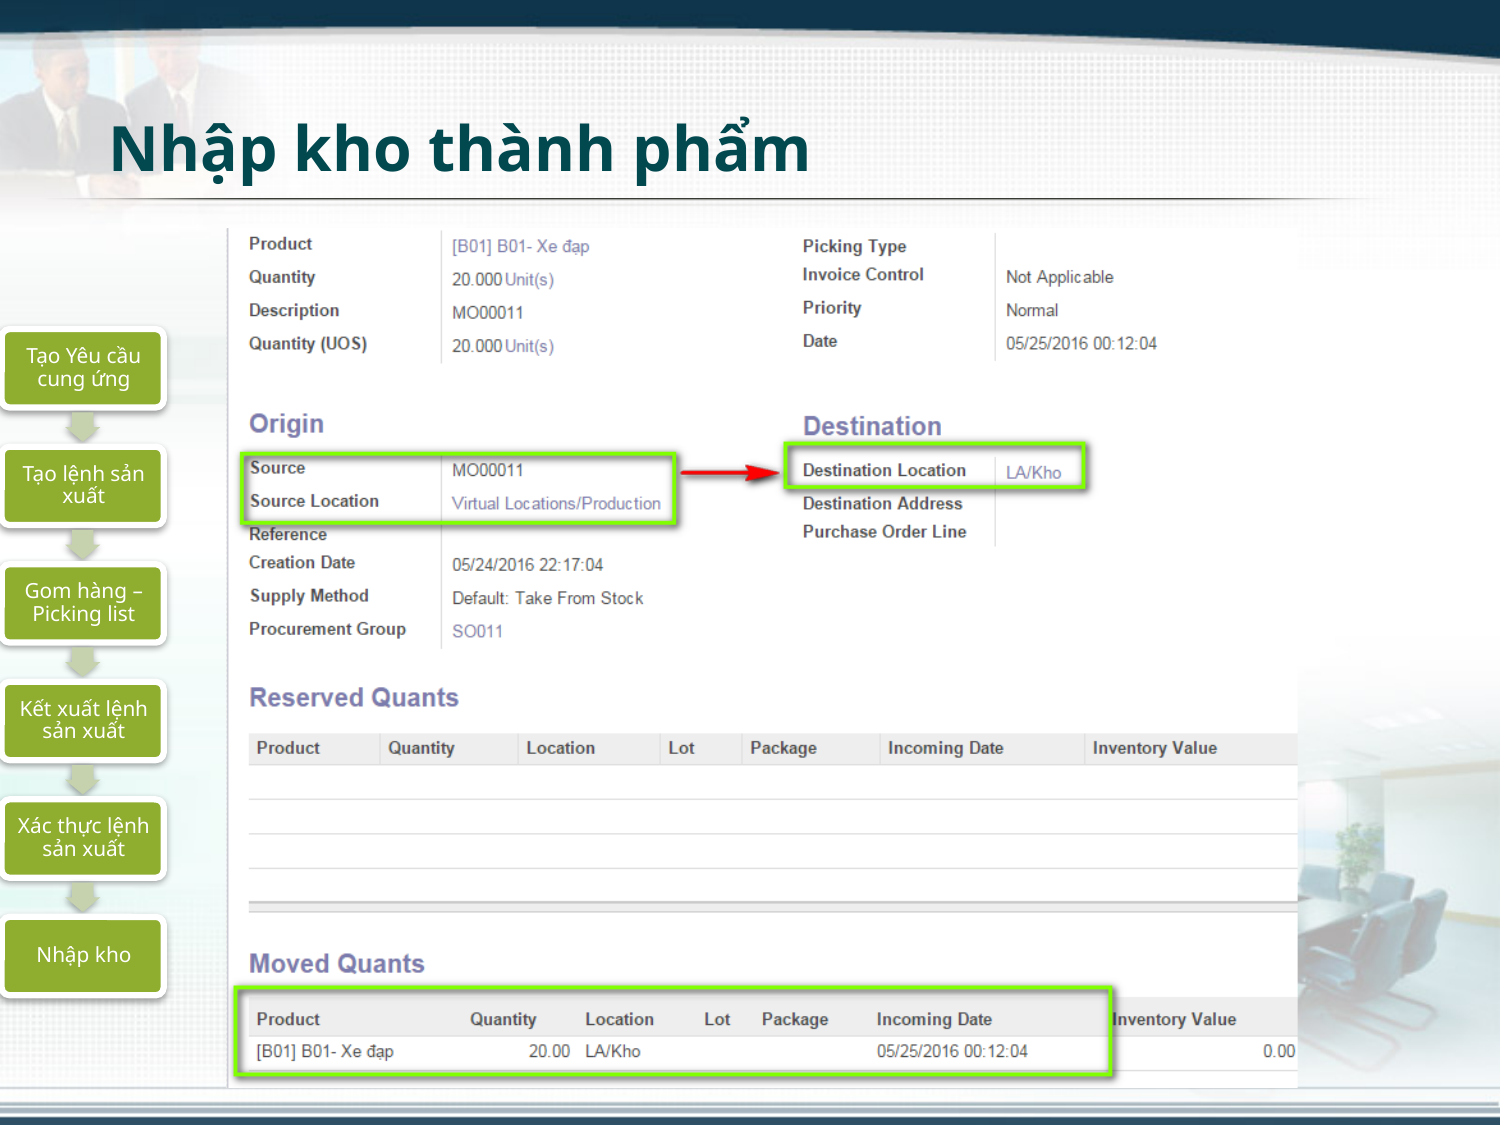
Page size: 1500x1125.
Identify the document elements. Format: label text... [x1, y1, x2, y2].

picture [0, 0, 1500, 1125]
title Nhập kho thành phẩm [93, 96, 1382, 197]
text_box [0, 328, 166, 996]
